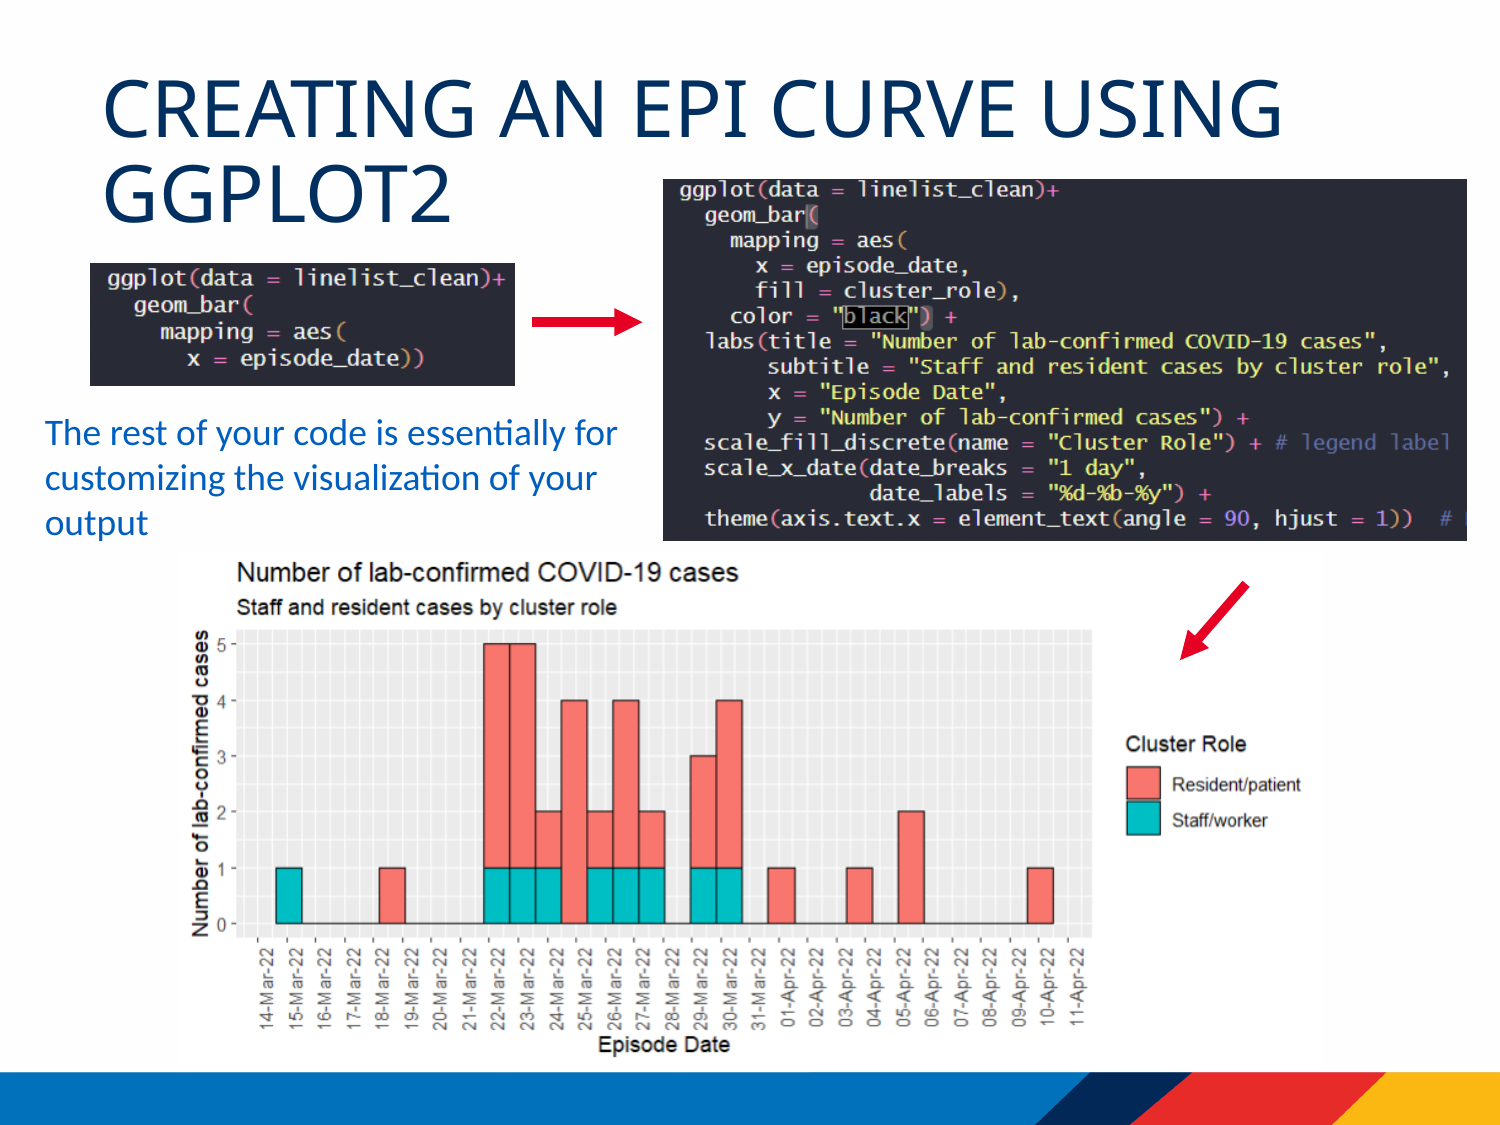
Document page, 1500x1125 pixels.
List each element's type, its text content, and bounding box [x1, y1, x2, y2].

text_box The rest of your code is essentially for customizing the visualization of your output [30, 400, 657, 551]
picture [0, 0, 1500, 1125]
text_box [1179, 583, 1247, 661]
title Creating an epi curve using ggplot2 [101, 67, 1399, 180]
